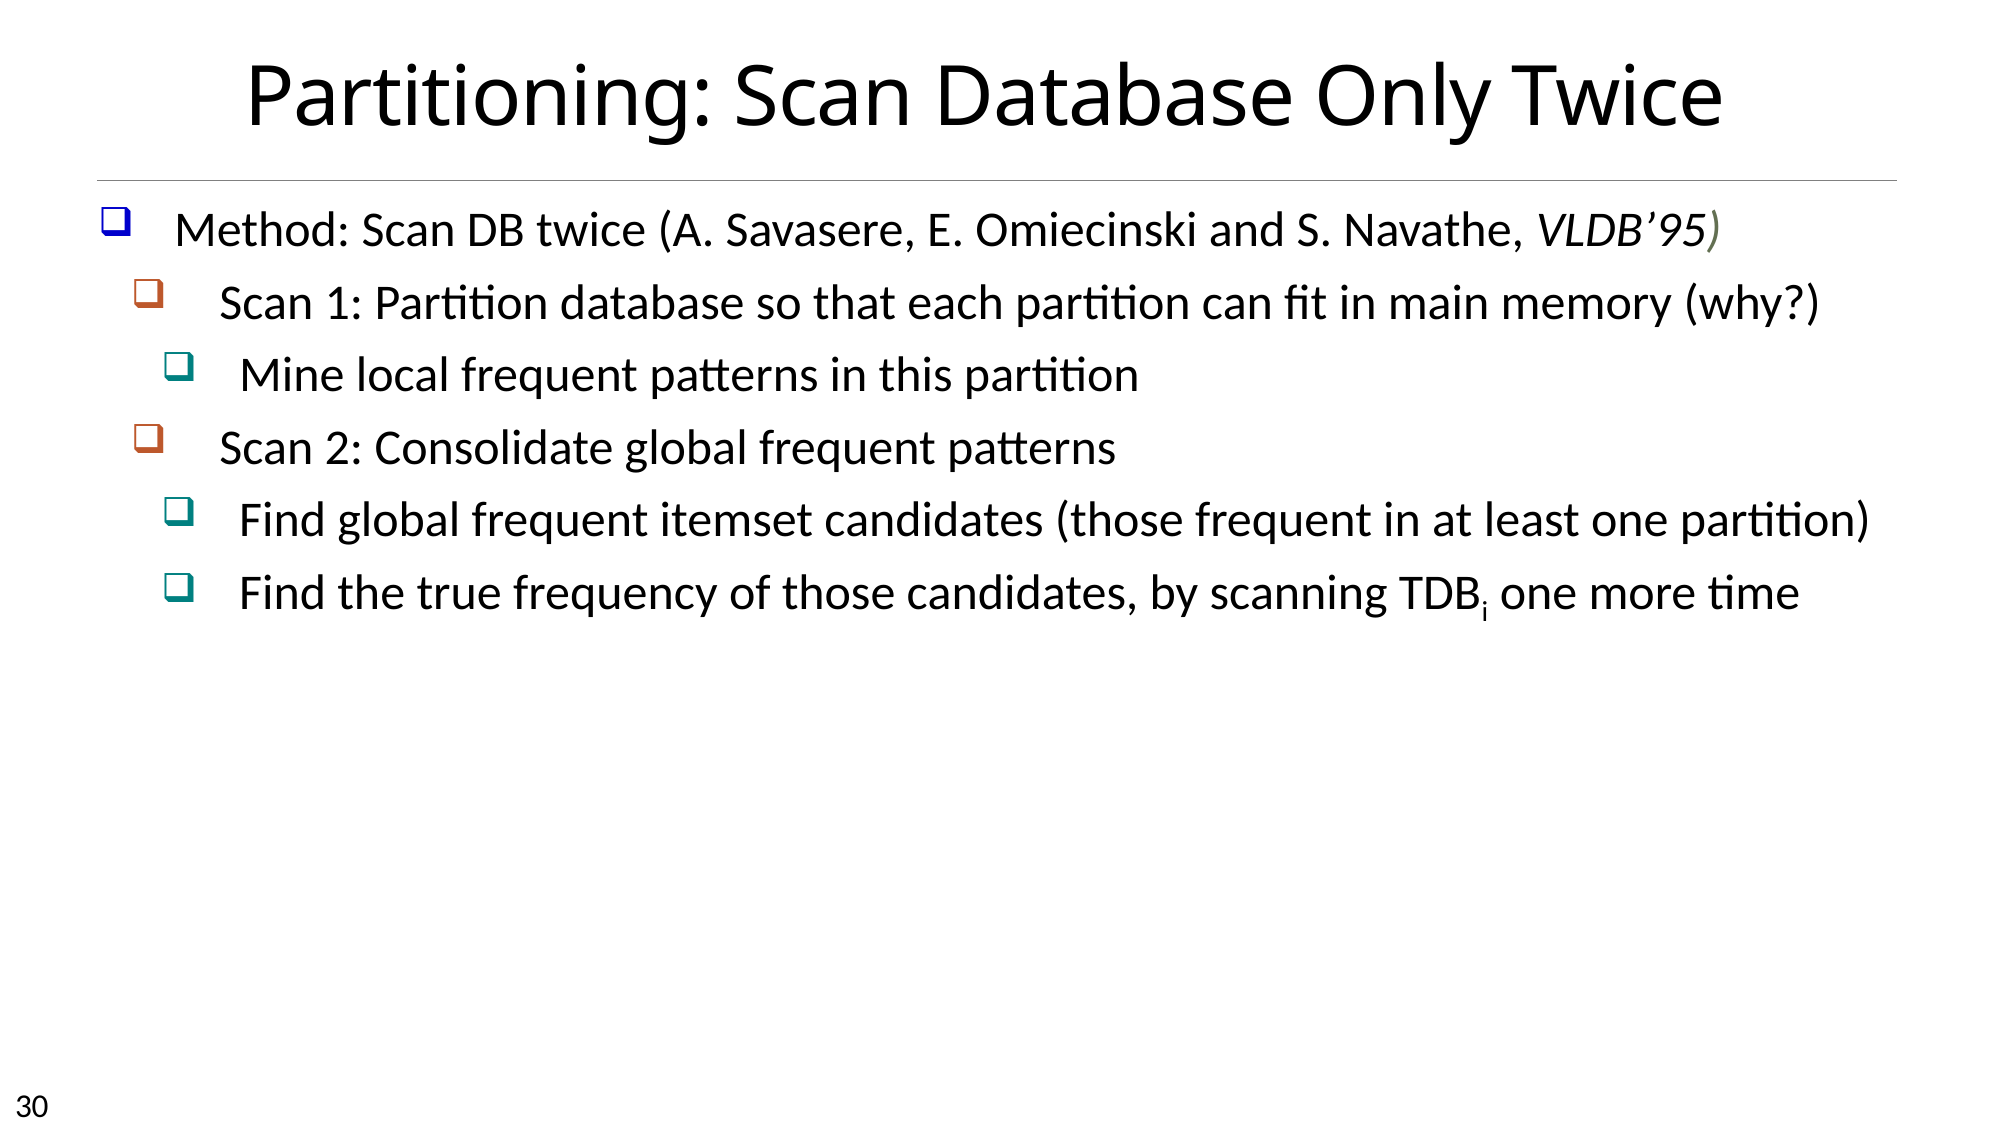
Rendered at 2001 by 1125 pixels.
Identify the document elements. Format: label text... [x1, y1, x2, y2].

title Partitioning: Scan Database Only Twice [133, 50, 1838, 150]
list Method: Scan DB twice (A. Savasere, E. Omiecinski and S. Navathe, VLDB’95) Scan 1: Partition database so that each partition can fit in main memory (why?) Mine local frequent patterns in this partition Scan 2: Consolidate global frequent patterns Find global frequent itemset candidates (those frequent in at least one partition) Find the true frequency of those candidates, by scanning TDBi one more time [83, 189, 1934, 660]
